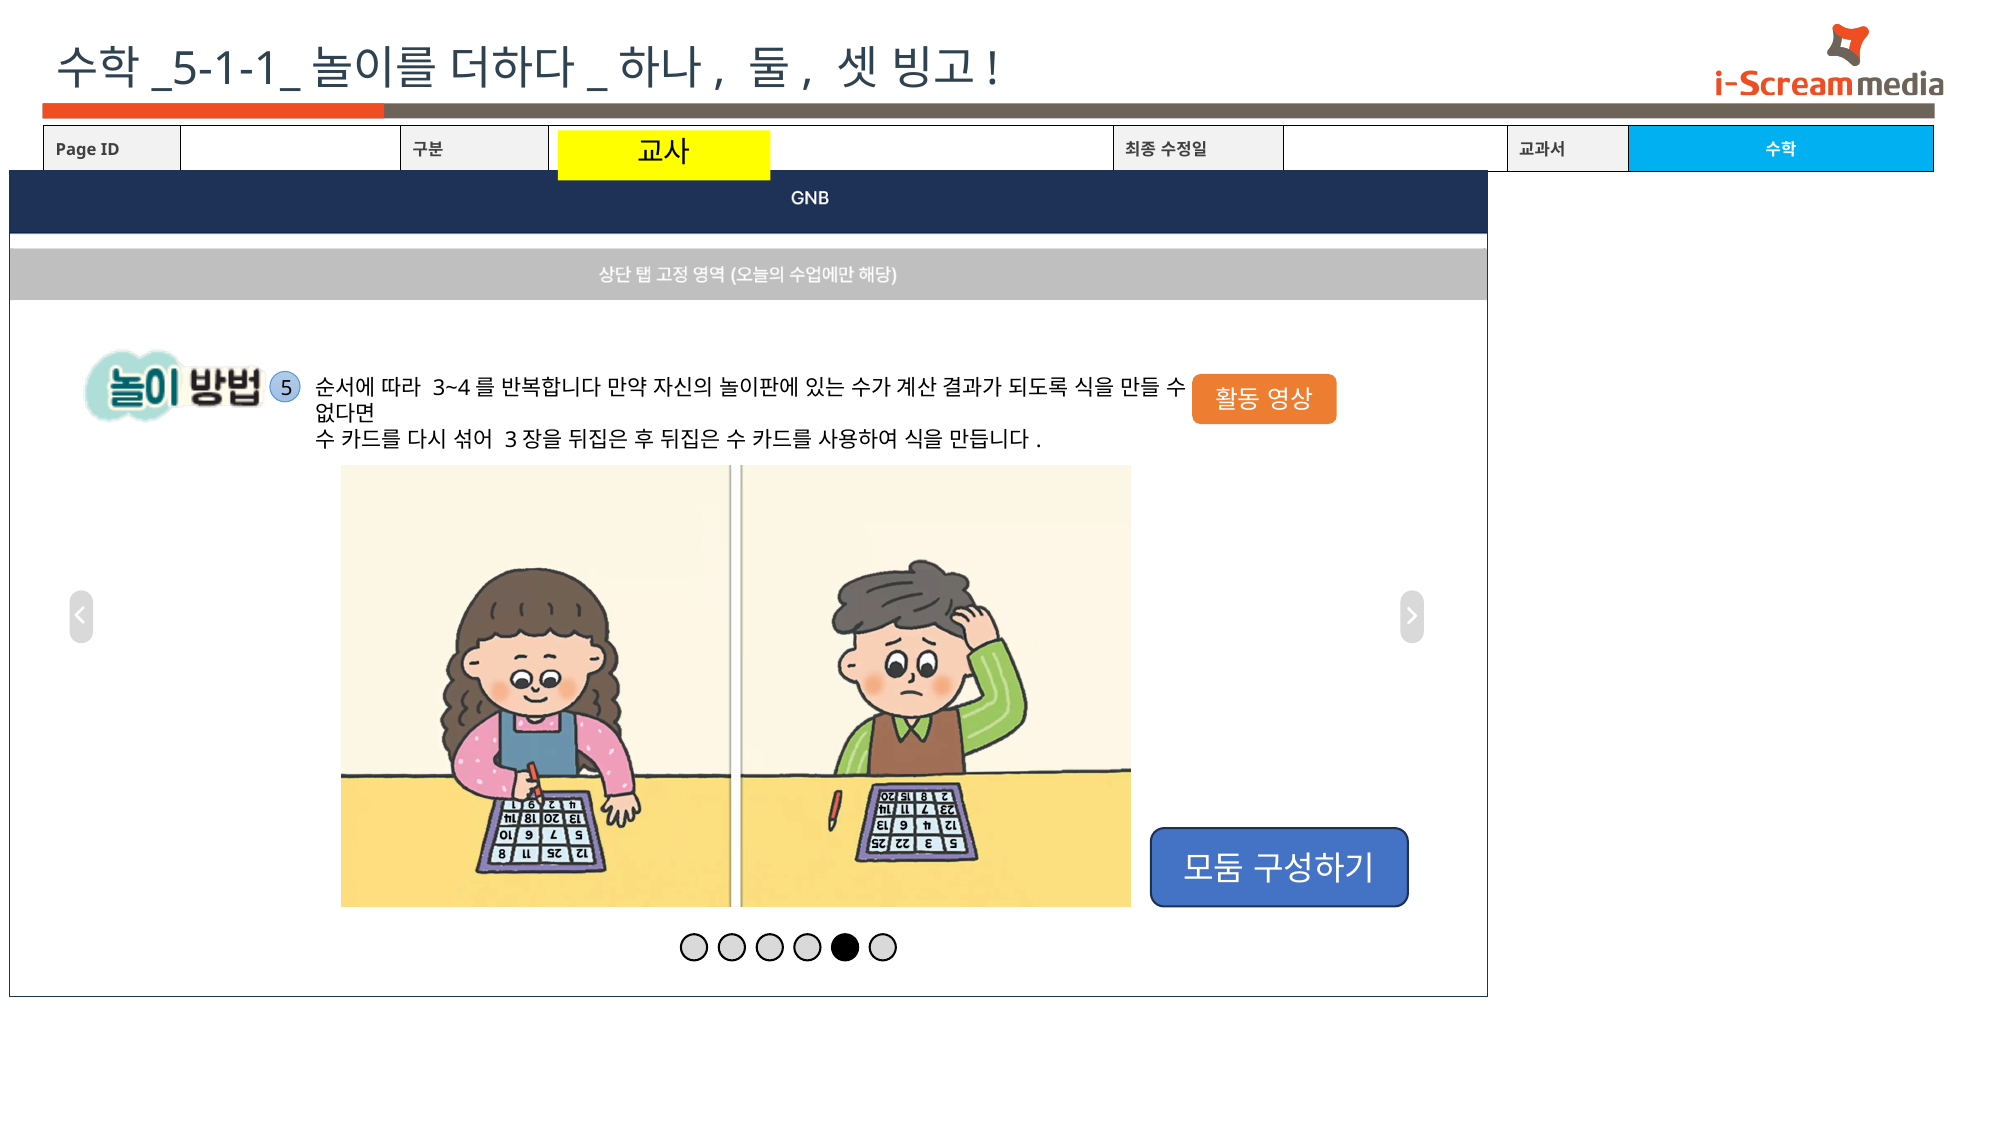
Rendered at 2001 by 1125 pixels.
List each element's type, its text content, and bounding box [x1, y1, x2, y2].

picture [10, 171, 1487, 996]
text_box 교사 [557, 130, 771, 181]
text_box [1400, 590, 1424, 644]
picture [1715, 23, 1944, 96]
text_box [680, 934, 896, 961]
text_box 모둠 구성하기 [1149, 827, 1409, 908]
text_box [303, 358, 1232, 435]
text_box 활동 영상 [1232, 372, 1338, 426]
title 수학_5-1-1_놀이를 더하다_하나, 둘, 셋 빙고! [41, 44, 1683, 95]
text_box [69, 590, 93, 644]
